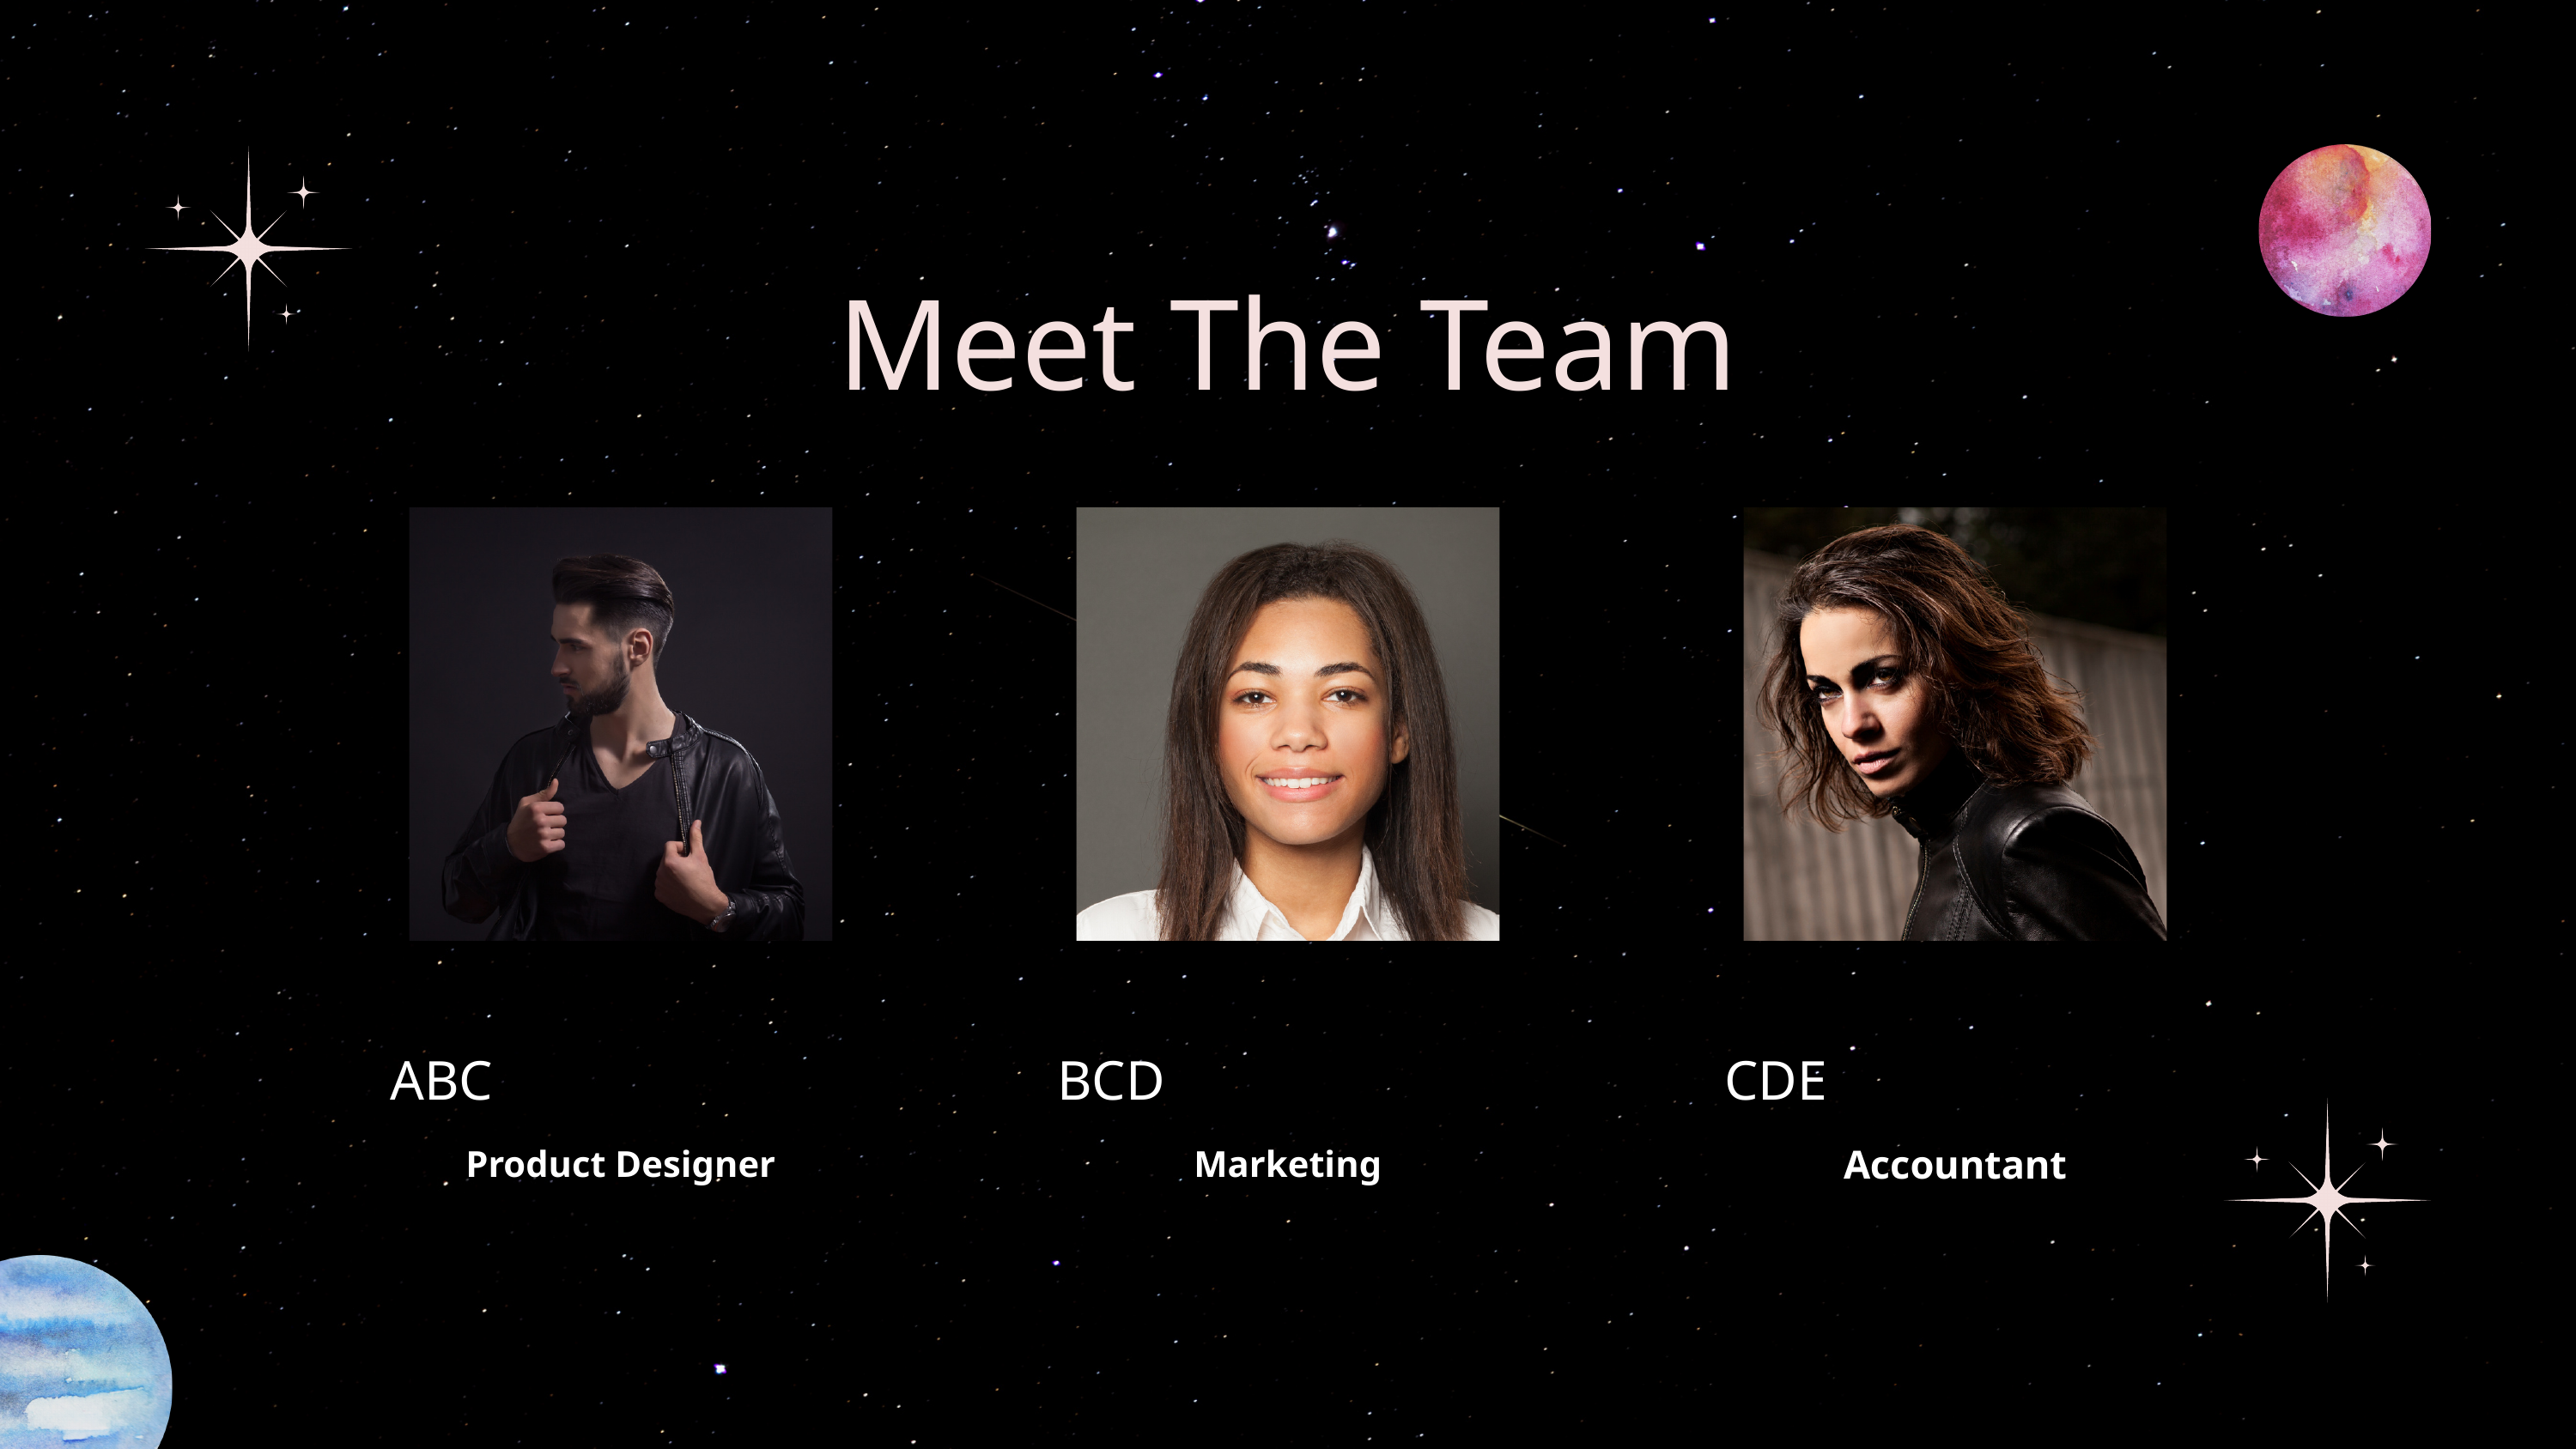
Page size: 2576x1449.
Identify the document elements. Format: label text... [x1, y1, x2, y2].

text_box CDE [1724, 1046, 2186, 1112]
text_box BCD [1057, 1046, 1519, 1112]
text_box Accountant [1724, 1132, 2186, 1187]
text_box [2223, 1096, 2432, 1304]
text_box Marketing [1057, 1134, 1519, 1185]
text_box [0, 1255, 173, 1449]
text_box Product Designer [390, 1134, 852, 1185]
text_box [2258, 144, 2432, 318]
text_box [409, 507, 833, 941]
text_box [0, 0, 2576, 1449]
text_box ABC [390, 1046, 852, 1112]
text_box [1743, 507, 2167, 941]
text_box [144, 144, 353, 353]
text_box Meet The Team [620, 239, 1956, 415]
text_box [1076, 507, 1500, 941]
